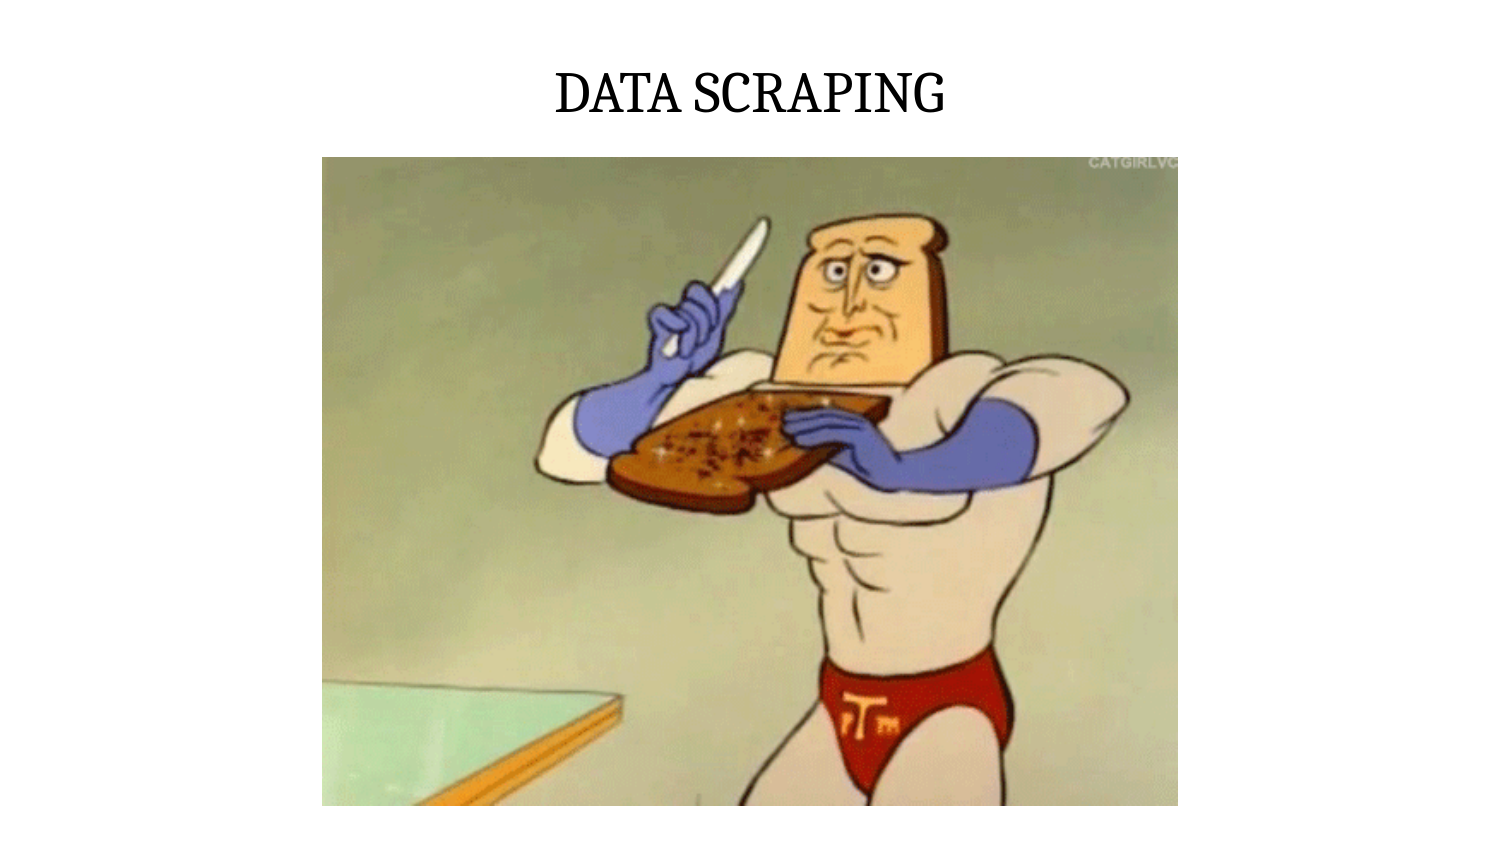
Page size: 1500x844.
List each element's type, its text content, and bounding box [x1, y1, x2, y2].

title DATA SCRAPING [51, 39, 1449, 134]
picture [322, 156, 1178, 806]
